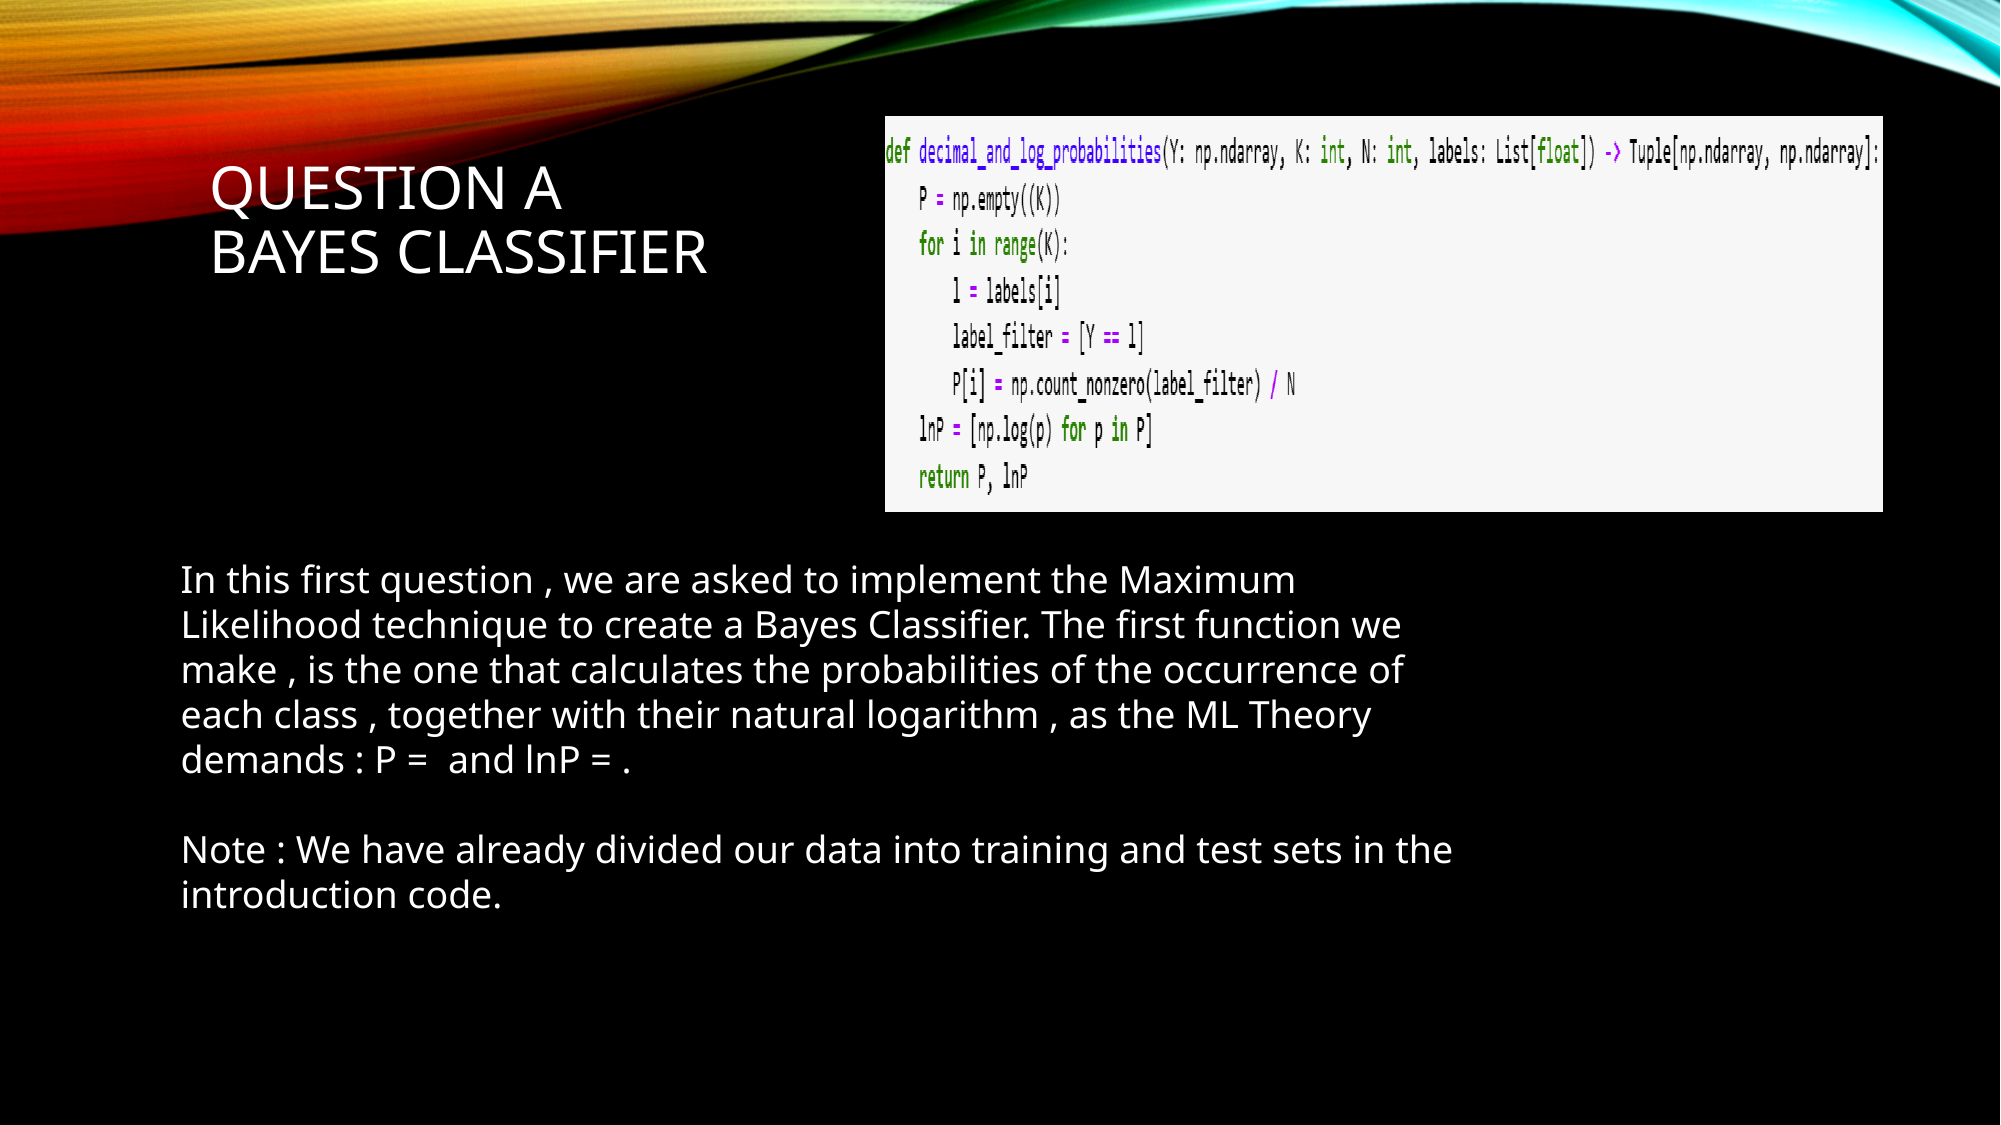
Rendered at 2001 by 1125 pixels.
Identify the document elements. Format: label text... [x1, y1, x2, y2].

title Question a bayes classifier [194, 149, 856, 294]
picture [0, 0, 2000, 512]
